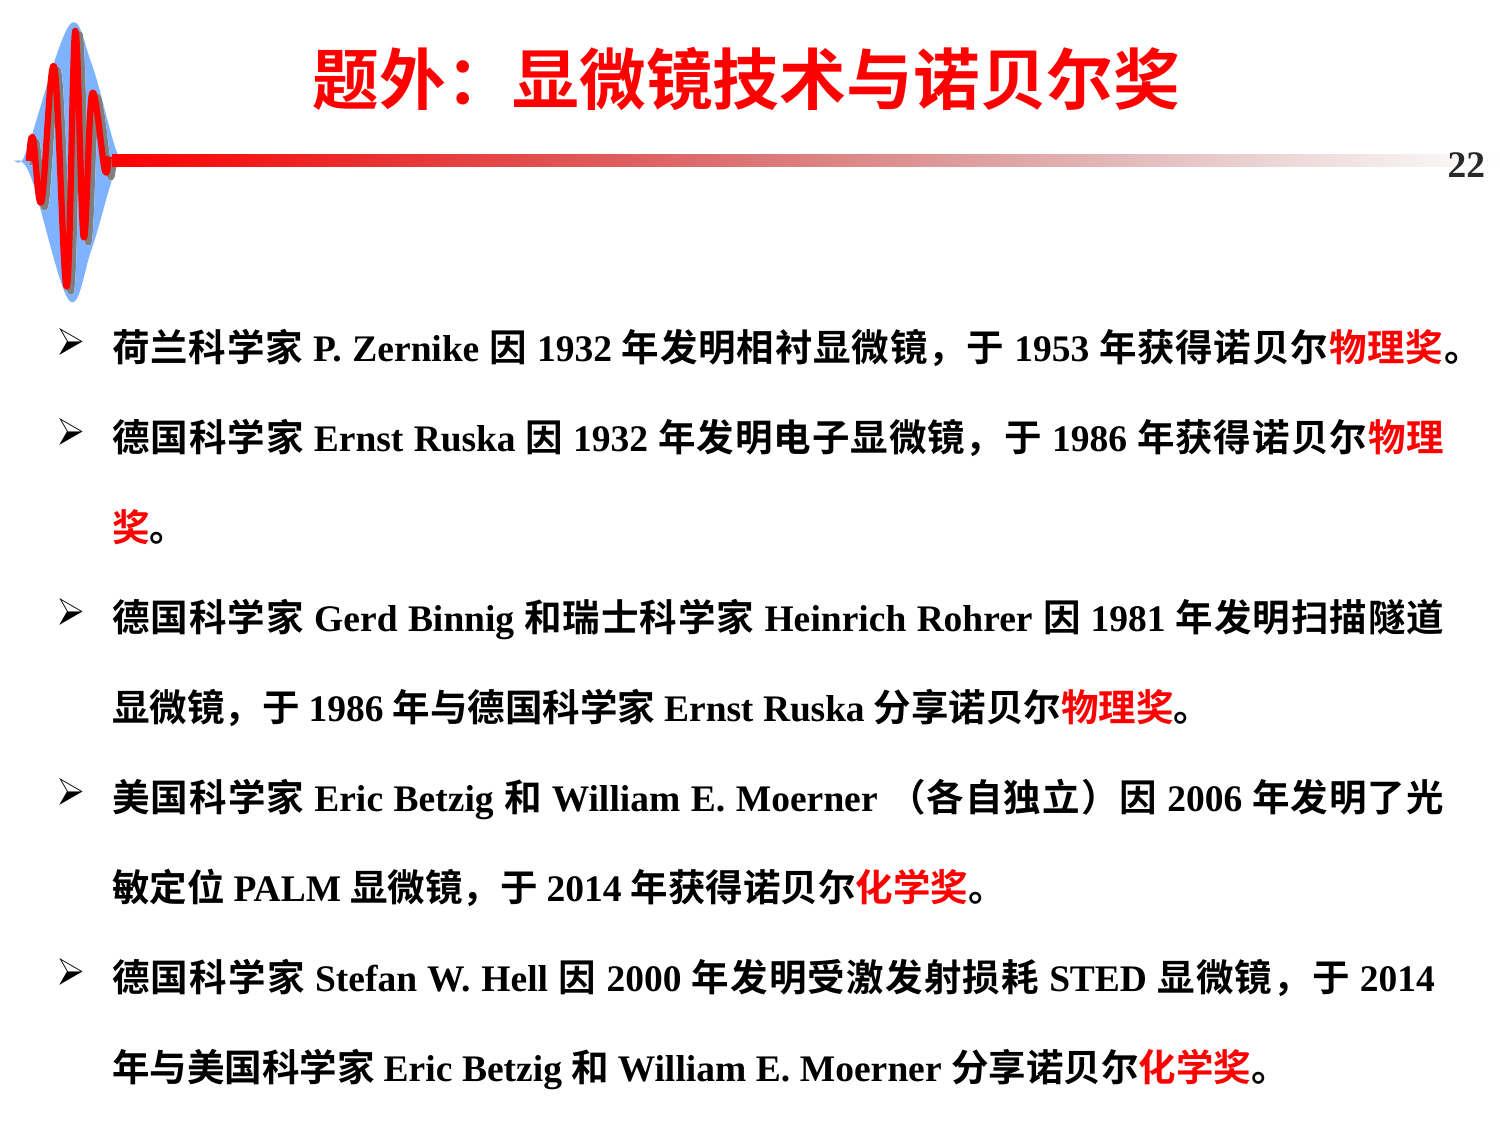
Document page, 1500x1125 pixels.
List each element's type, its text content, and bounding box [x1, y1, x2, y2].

title 题外：显微镜技术与诺贝尔奖 [159, 19, 1334, 137]
text_box 荷兰科学家P. Zernike因1932年发明相衬显微镜，于1953年获得诺贝尔物理奖。 德国科学家Ernst Ruska因1932年发明电子显微镜，于1986年获得诺贝尔物理奖。 德国科学家Gerd Binnig和瑞士科学家Heinrich Rohrer因1981年发明扫描隧道显微镜，于1986年与德国科学家Ernst Ruska分享诺贝尔物理奖。 美国科学家Eric Betzig和William E. Moerner（各自独立）因2006年发明了光敏定位PALM显微镜，于2014年获得诺贝尔化学奖。 德国科学家Stefan W. Hell因2000年发明受激发射损耗STED显微镜，于2014年与美国科学家Eric Betzig和William E. Moerner分享诺贝尔化学奖。 [41, 271, 1459, 1097]
slide_number 22 [1370, 145, 1500, 181]
